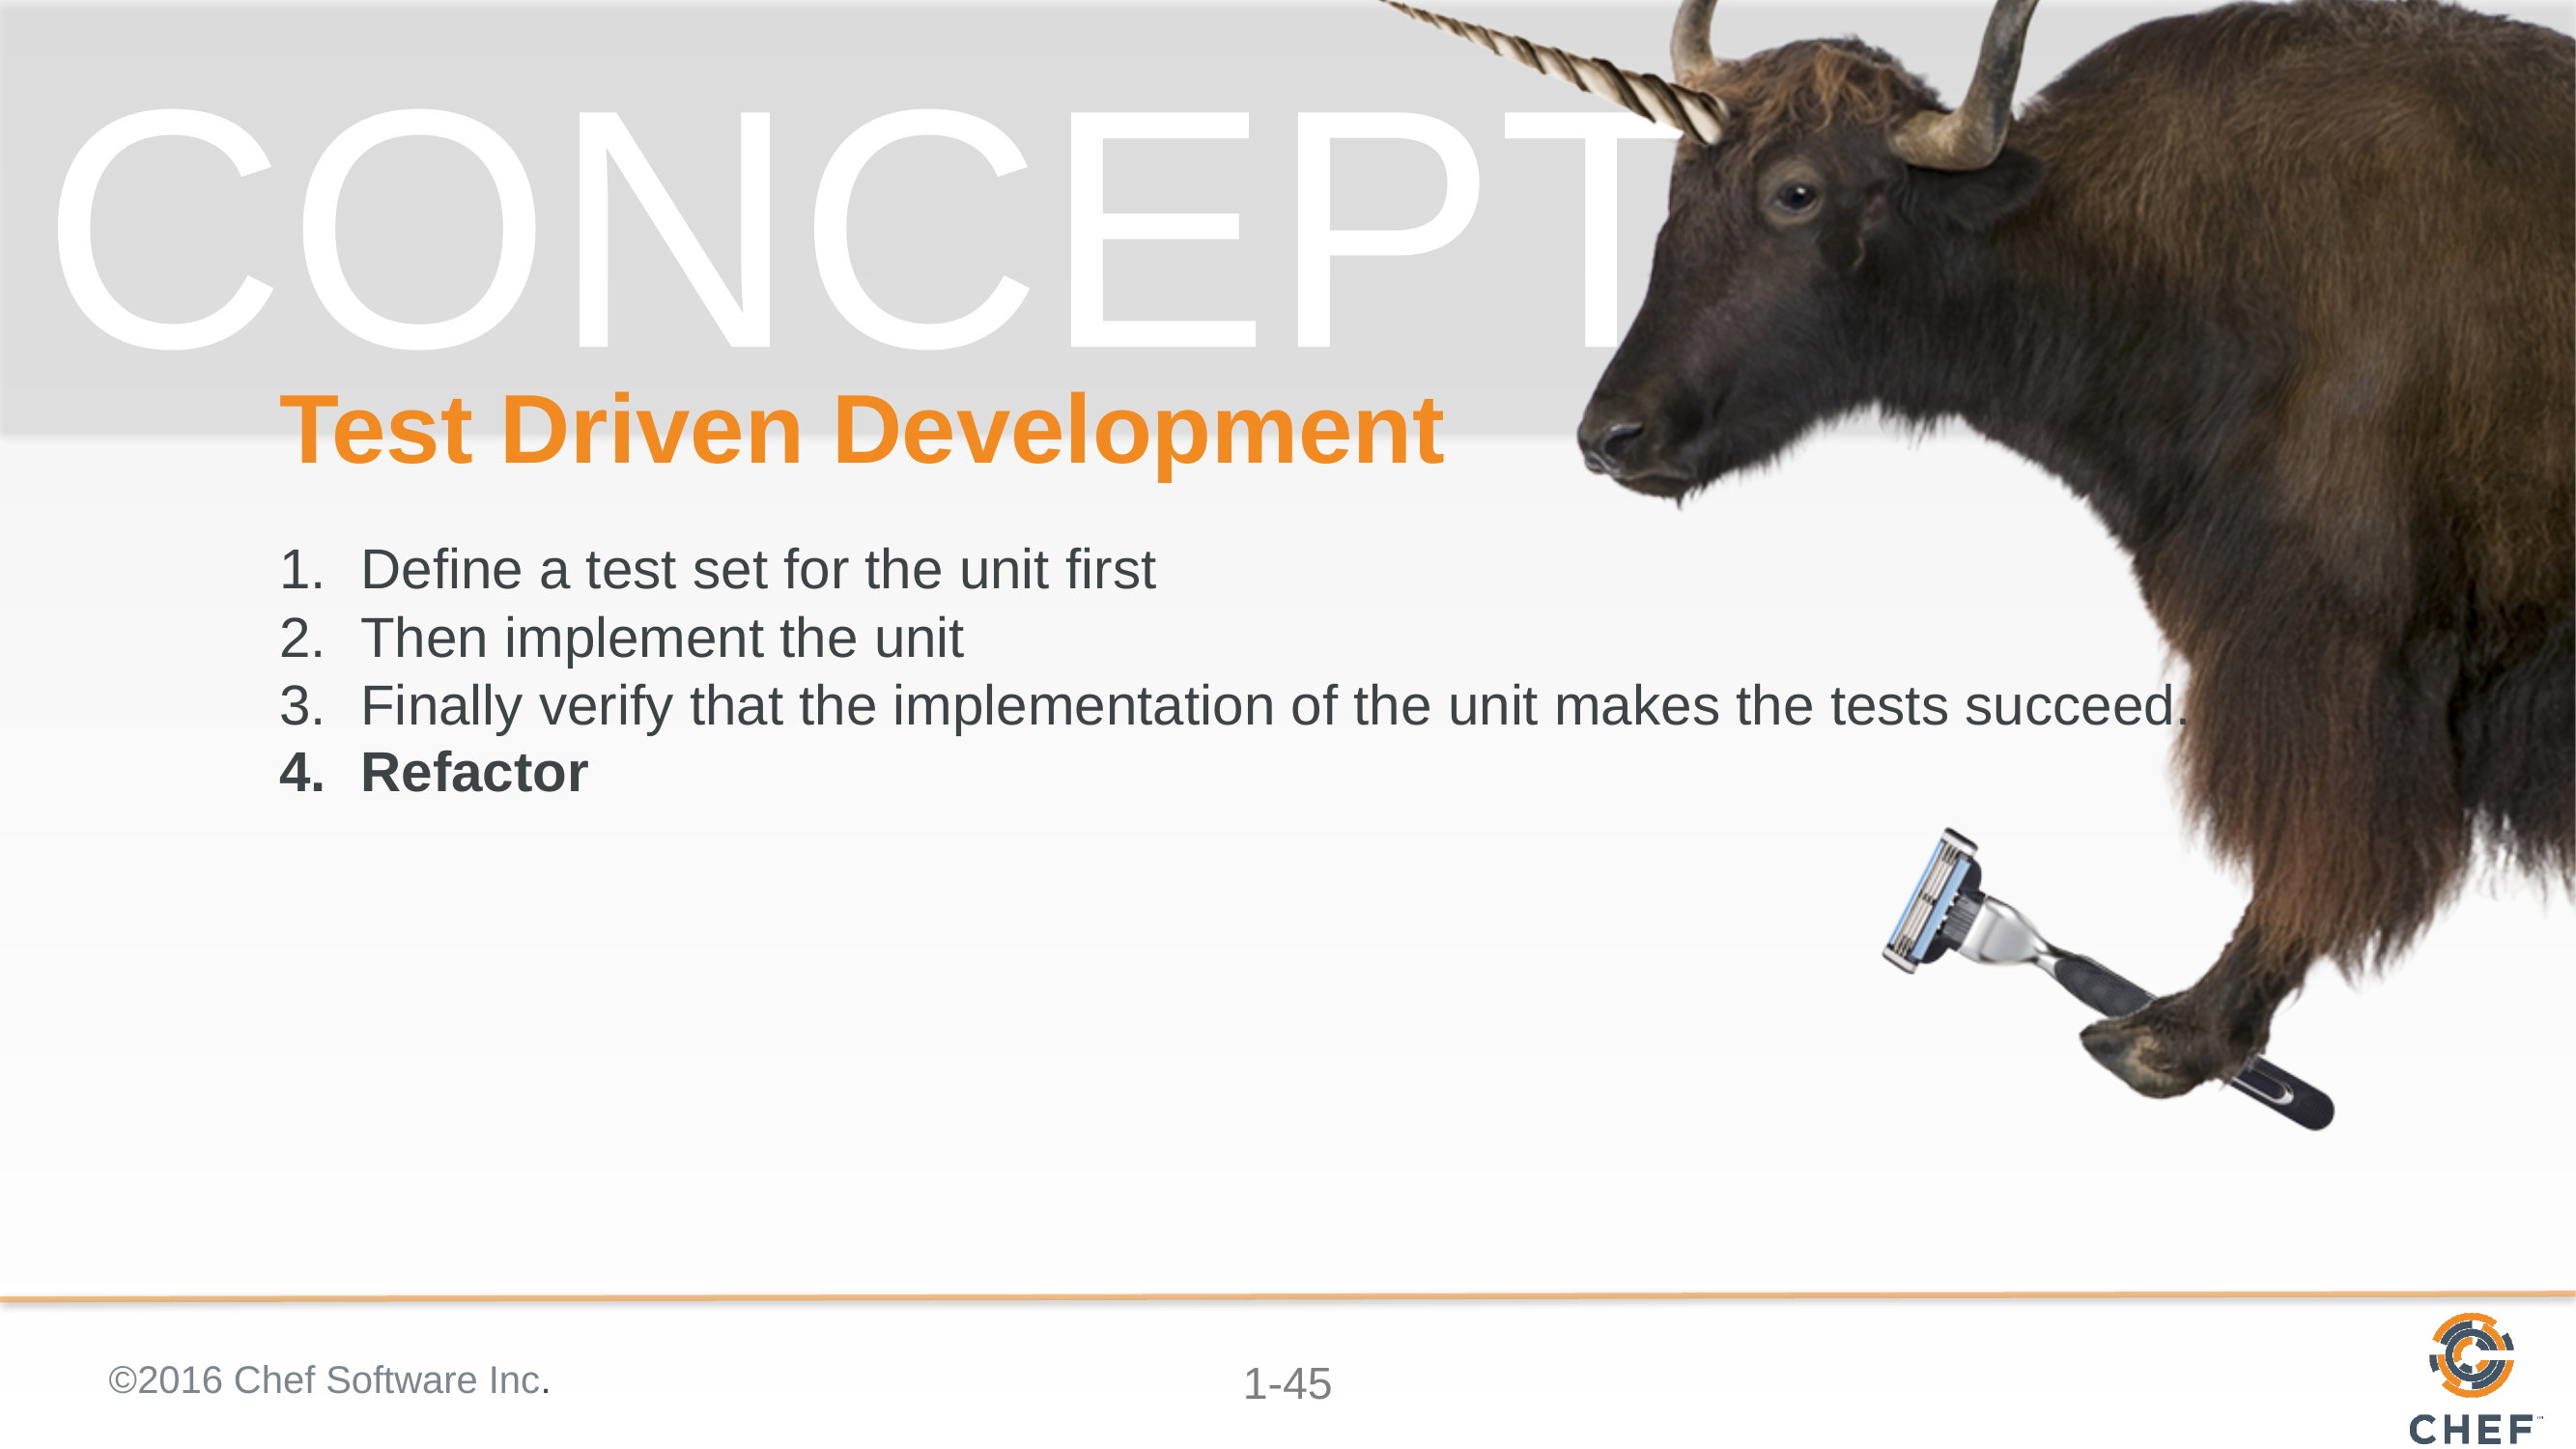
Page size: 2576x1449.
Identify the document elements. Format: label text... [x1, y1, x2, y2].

subtitle Define a test set for the unit first Then implement the unit Finally verify that the implementation of the unit makes the tests succeed. Refactor [265, 518, 1363, 1049]
picture [1368, 0, 2576, 1193]
title Test Driven Development [265, 363, 1363, 499]
picture [2399, 1297, 2551, 1449]
